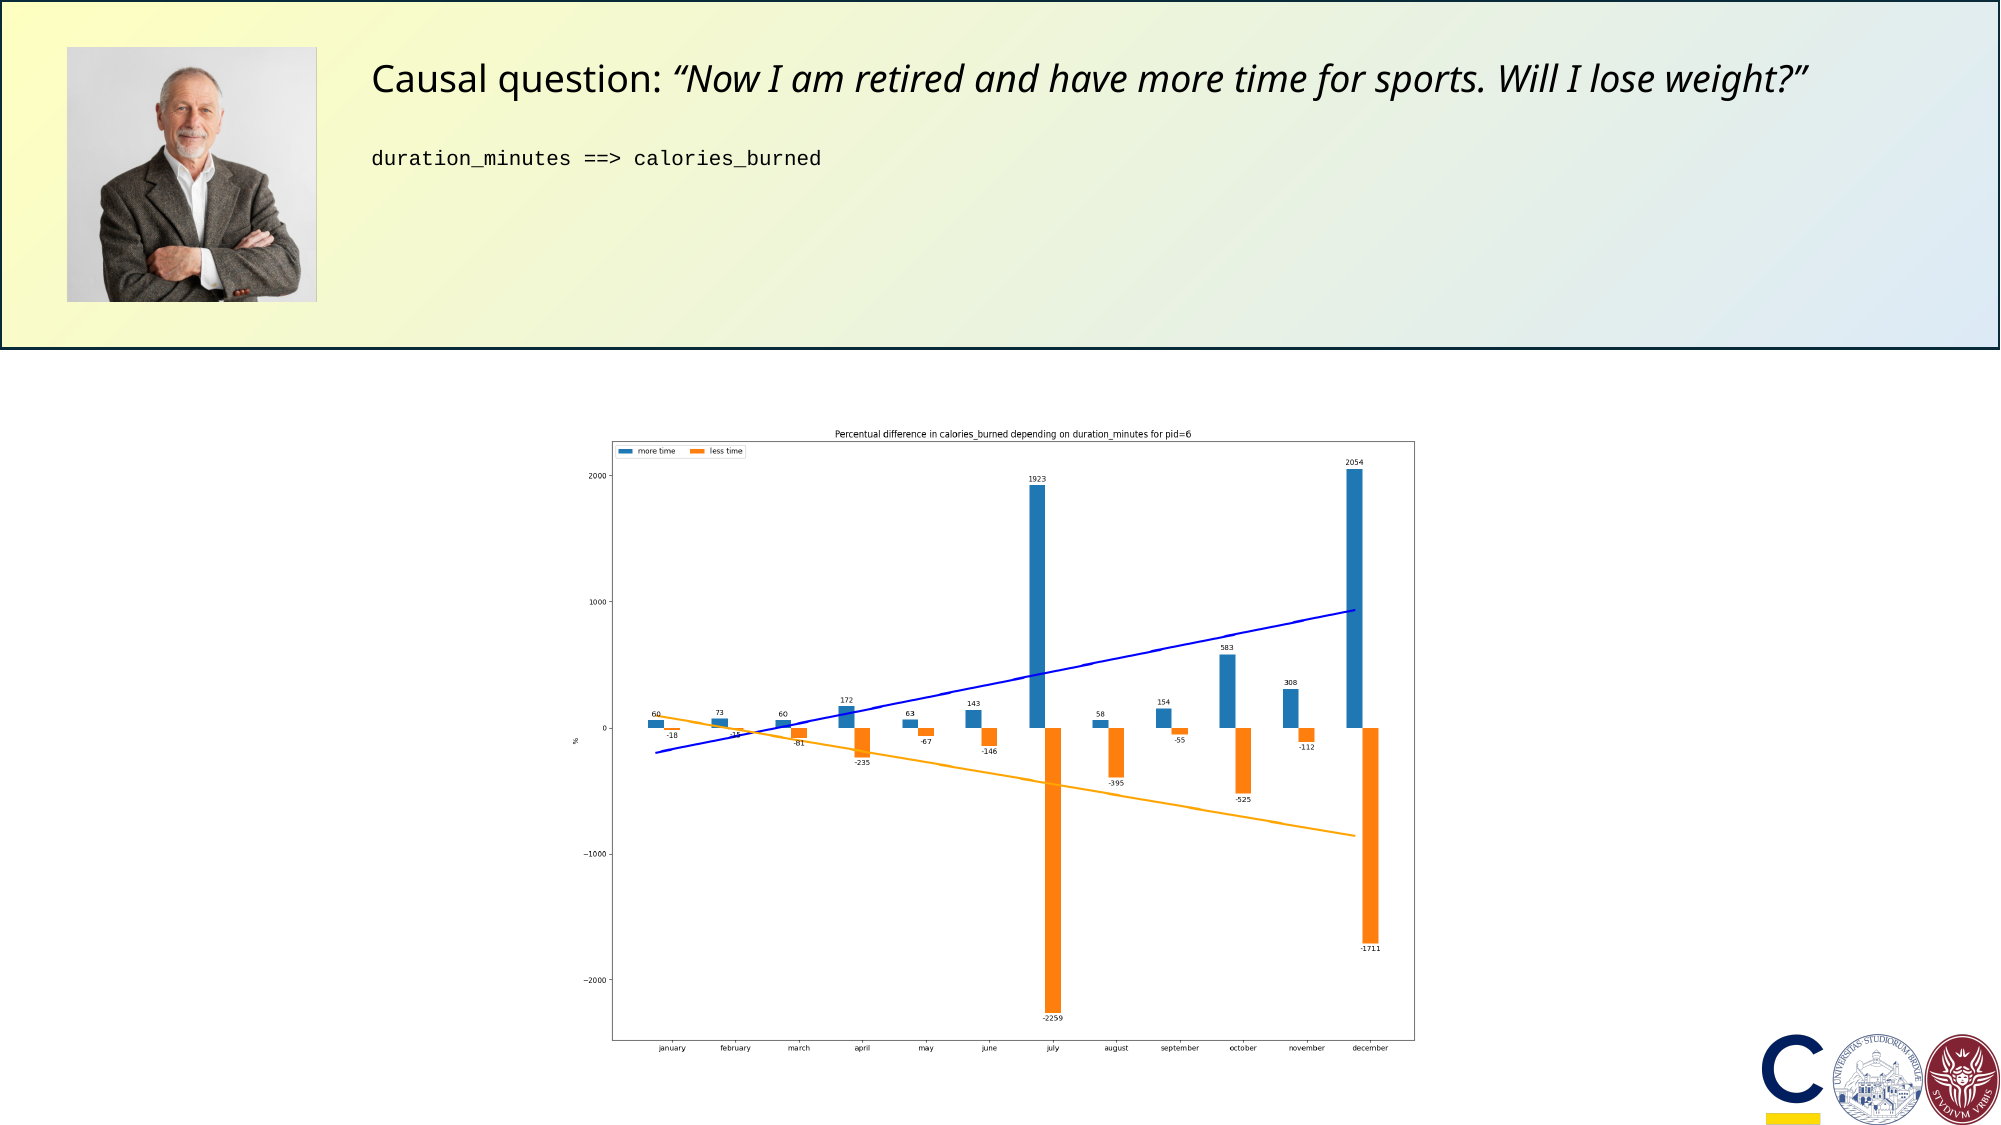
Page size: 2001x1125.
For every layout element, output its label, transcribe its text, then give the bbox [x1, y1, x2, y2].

text_box Causal question: “Now I am retired and have more time for sports. Will I lose weight?” duration_minutes ==> calories_burned [356, 47, 1823, 177]
text_box [0, 0, 2000, 350]
picture [63, 46, 319, 302]
picture [1760, 1033, 2000, 1125]
picture [481, 347, 1519, 1125]
